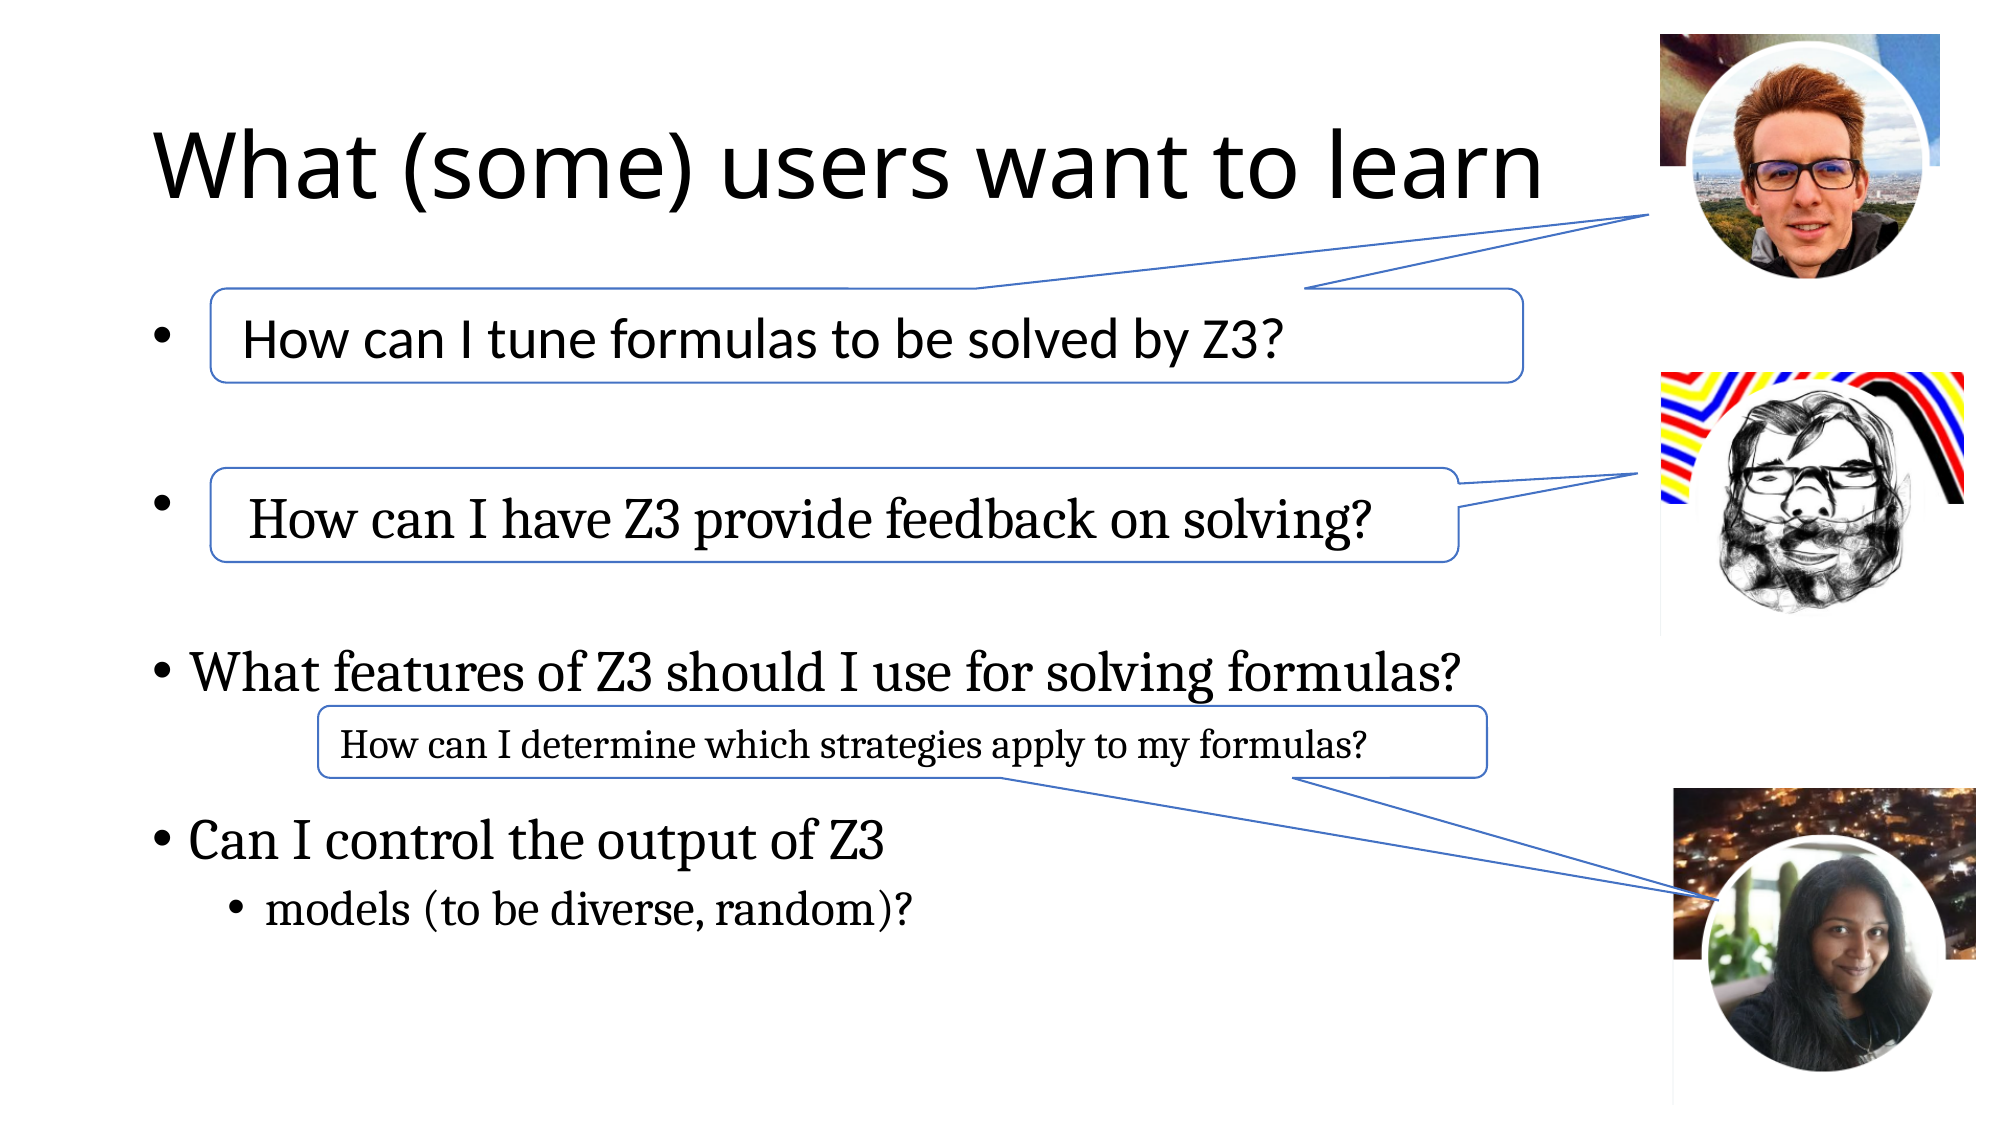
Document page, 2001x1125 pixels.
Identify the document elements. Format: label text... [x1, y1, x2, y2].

picture [1661, 788, 1976, 1105]
list What features of Z3 should I use for solving formulas? Can I control the output of Z3 models (to be diverse, random)? [137, 299, 1863, 1014]
text_box How can I tune formulas to be solved by Z3? [210, 214, 1650, 383]
title What (some) users want to learn [137, 59, 1660, 278]
picture [1660, 34, 1940, 289]
text_box How can I have Z3 provide feedback on solving? [210, 467, 1638, 563]
text_box How can I determine which strategies apply to my formulas? [318, 705, 1661, 891]
picture [1660, 372, 1964, 636]
